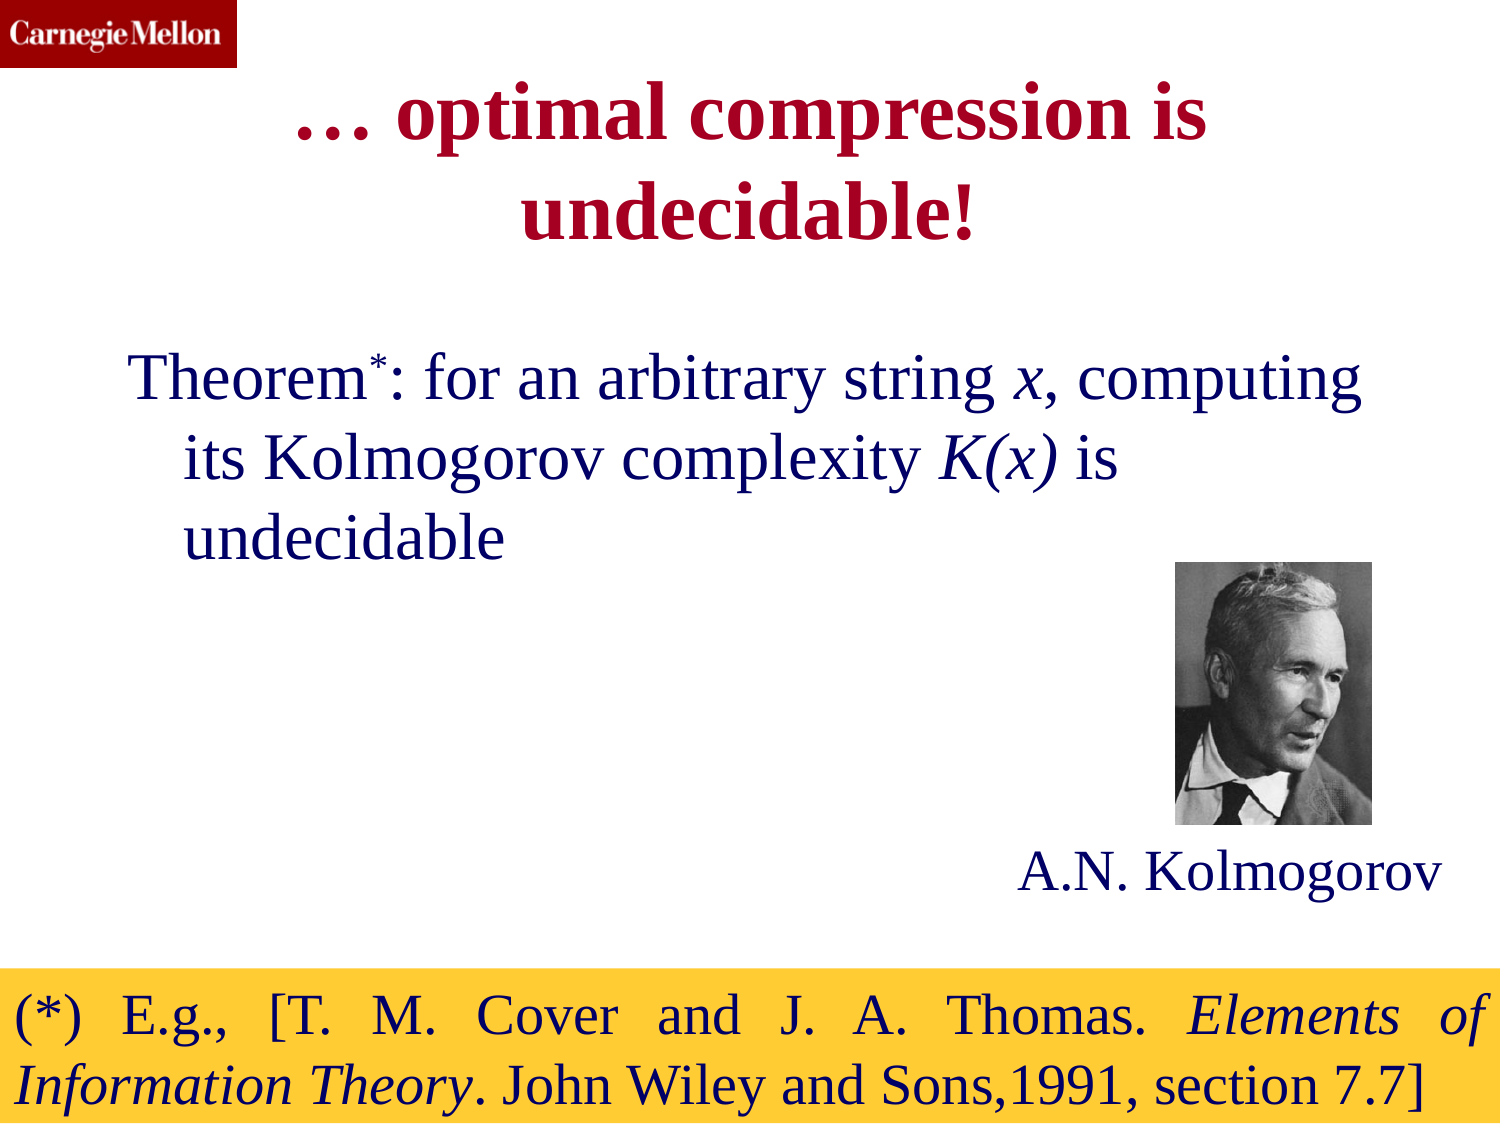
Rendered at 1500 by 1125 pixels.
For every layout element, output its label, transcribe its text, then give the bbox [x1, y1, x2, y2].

picture [1174, 562, 1373, 826]
text_box A.N. Kolmogorov [1002, 825, 1459, 910]
list Theorem*: for an arbitrary string x, computing its Kolmogorov complexity K(x) is undecidable [112, 324, 1451, 968]
title … optimal compression is undecidable! [112, 99, 1388, 213]
picture [0, 0, 237, 68]
text_box (*) E.g., [T. M. Cover and J. A. Thomas. Elements of Information Theory. John Wiley and Sons,1991, section 7.7] [0, 968, 1500, 1124]
